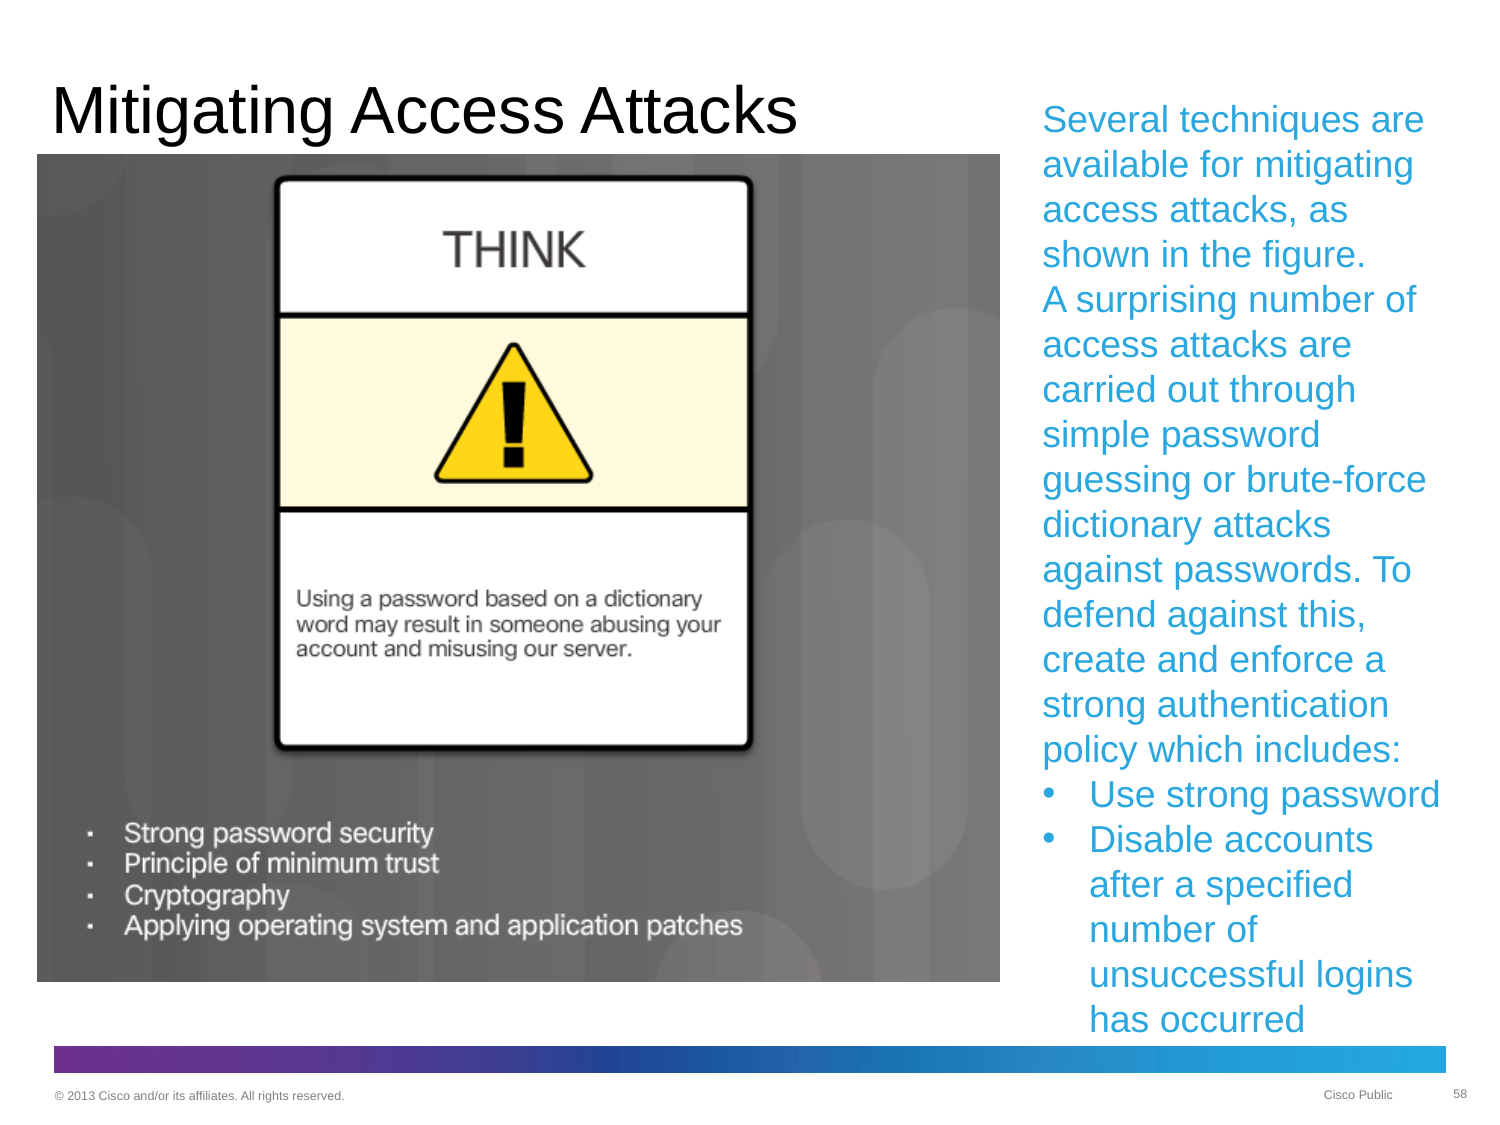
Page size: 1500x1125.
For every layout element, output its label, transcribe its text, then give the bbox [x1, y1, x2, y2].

picture [54, 1046, 1446, 1073]
picture [37, 154, 1000, 983]
text_box Several techniques are available for mitigating access attacks, as shown in the figure. A surprising number of access attacks are carried out through simple password guessing or brute-force dictionary attacks against passwords. To defend against this, create and enforce a strong authentication policy which includes: Use strong password Disable accounts after a specified number of unsuccessful logins has occurred [1027, 87, 1461, 1048]
title Mitigating Access Attacks [37, 17, 1489, 155]
